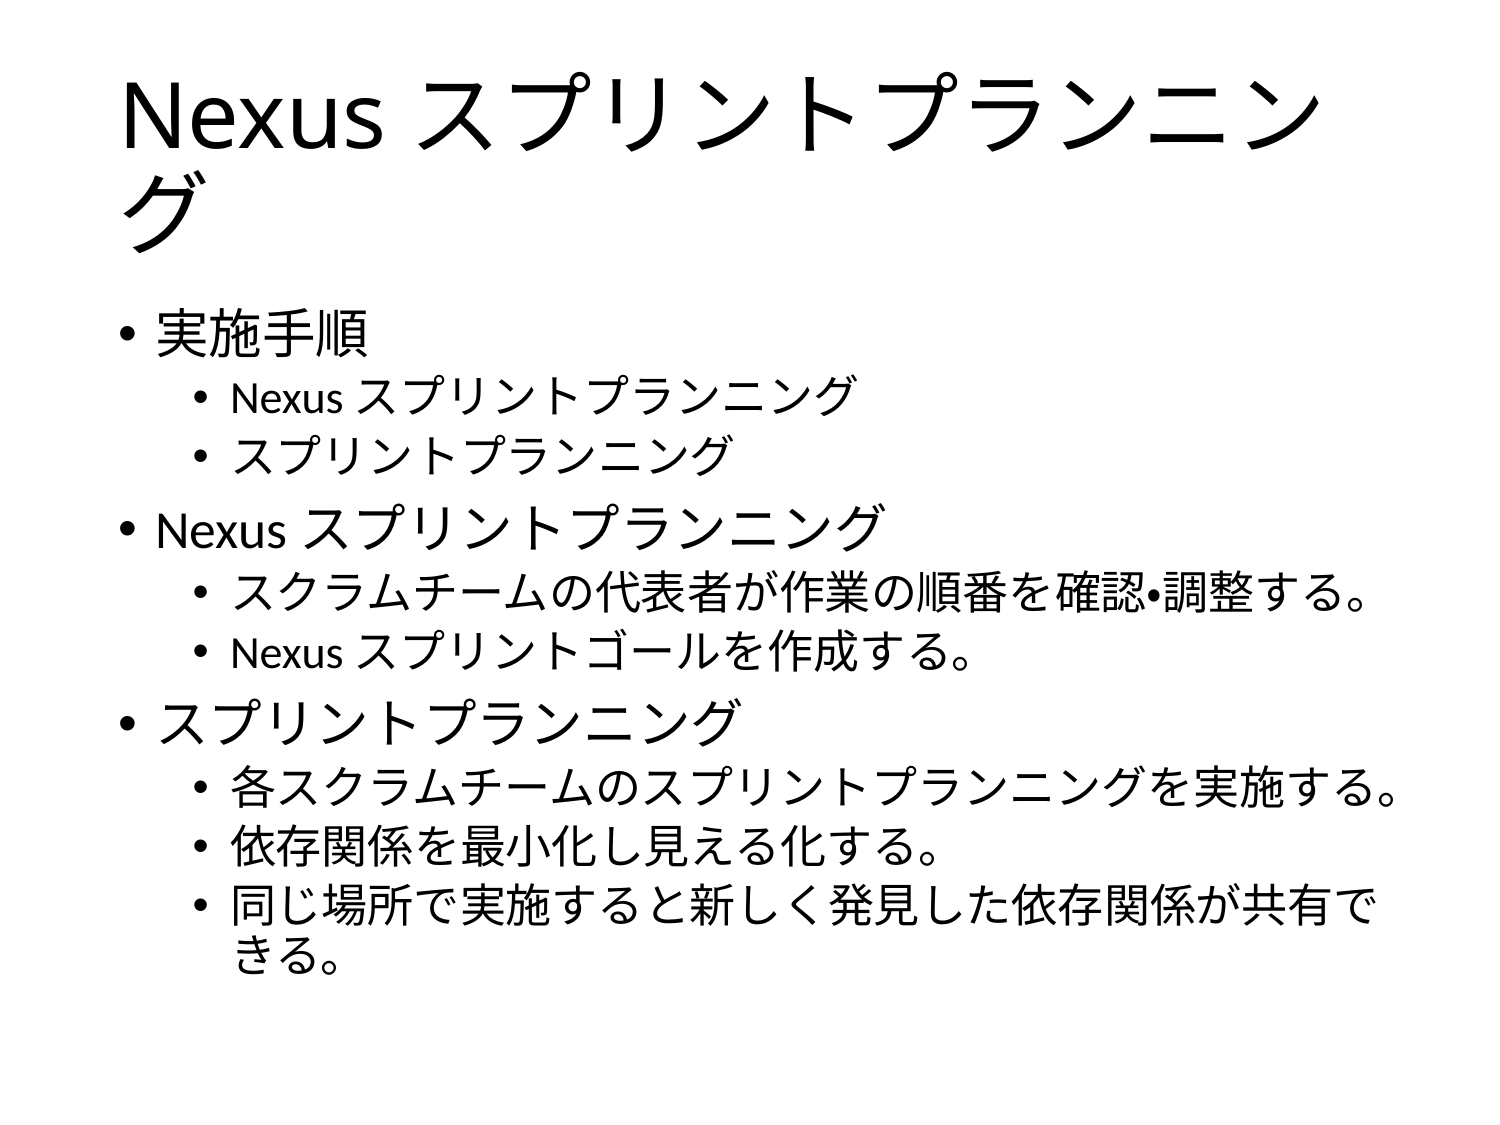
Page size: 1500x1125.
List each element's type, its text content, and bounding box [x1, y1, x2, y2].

title Nexusスプリントプランニング [103, 59, 1397, 278]
list 実施手順 Nexusスプリントプランニング スプリントプランニング Nexusスプリントプランニング スクラムチームの代表者が作業の順番を確認・調整する。 Nexusスプリントゴールを作成する。 スプリントプランニング 各スクラムチームのスプリントプランニングを実施する。 依存関係を最小化し見える化する。 同じ場所で実施すると新しく発見した依存関係が共有できる。 [103, 299, 1397, 1014]
